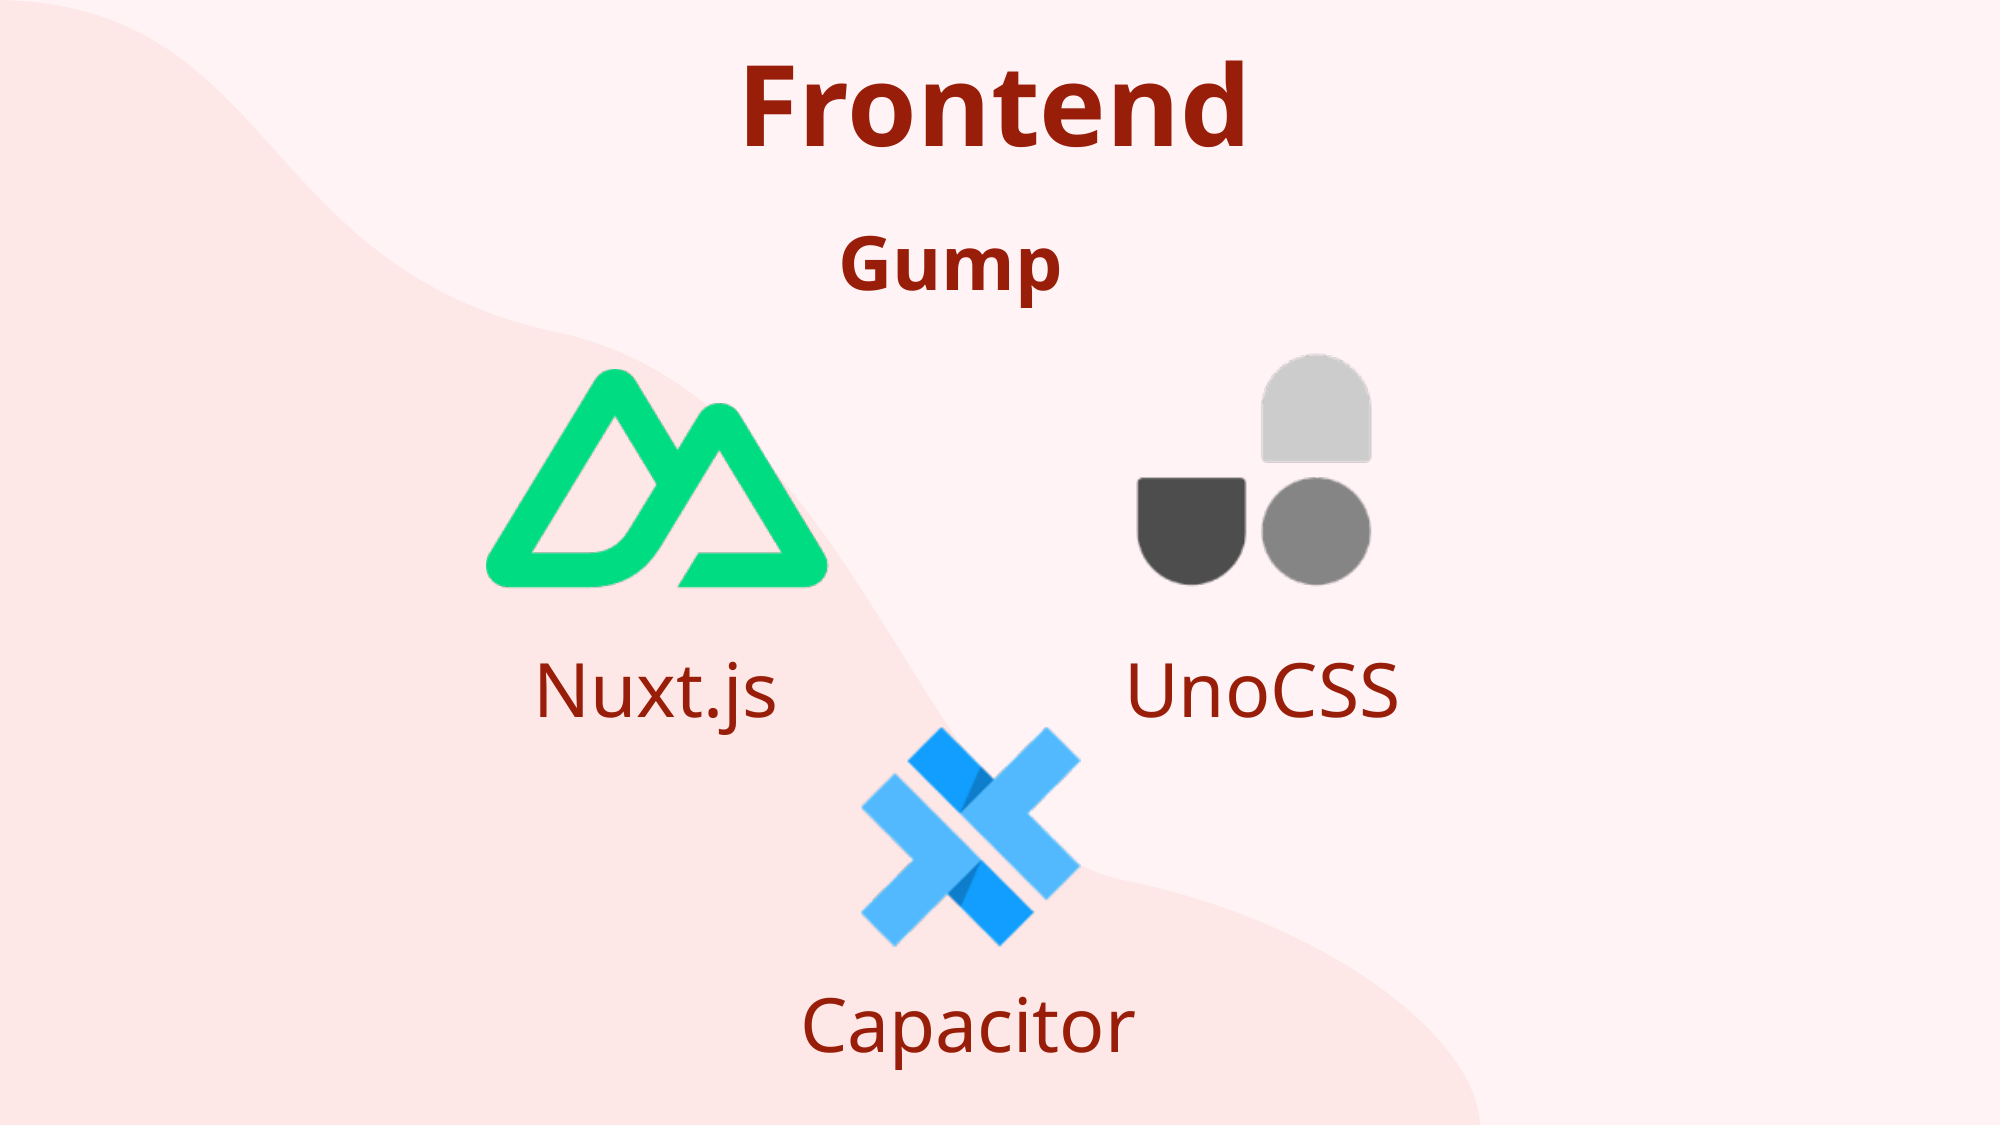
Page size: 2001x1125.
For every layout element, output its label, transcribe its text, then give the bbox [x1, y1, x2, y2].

title Frontend [722, 0, 1278, 162]
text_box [486, 162, 1514, 1084]
